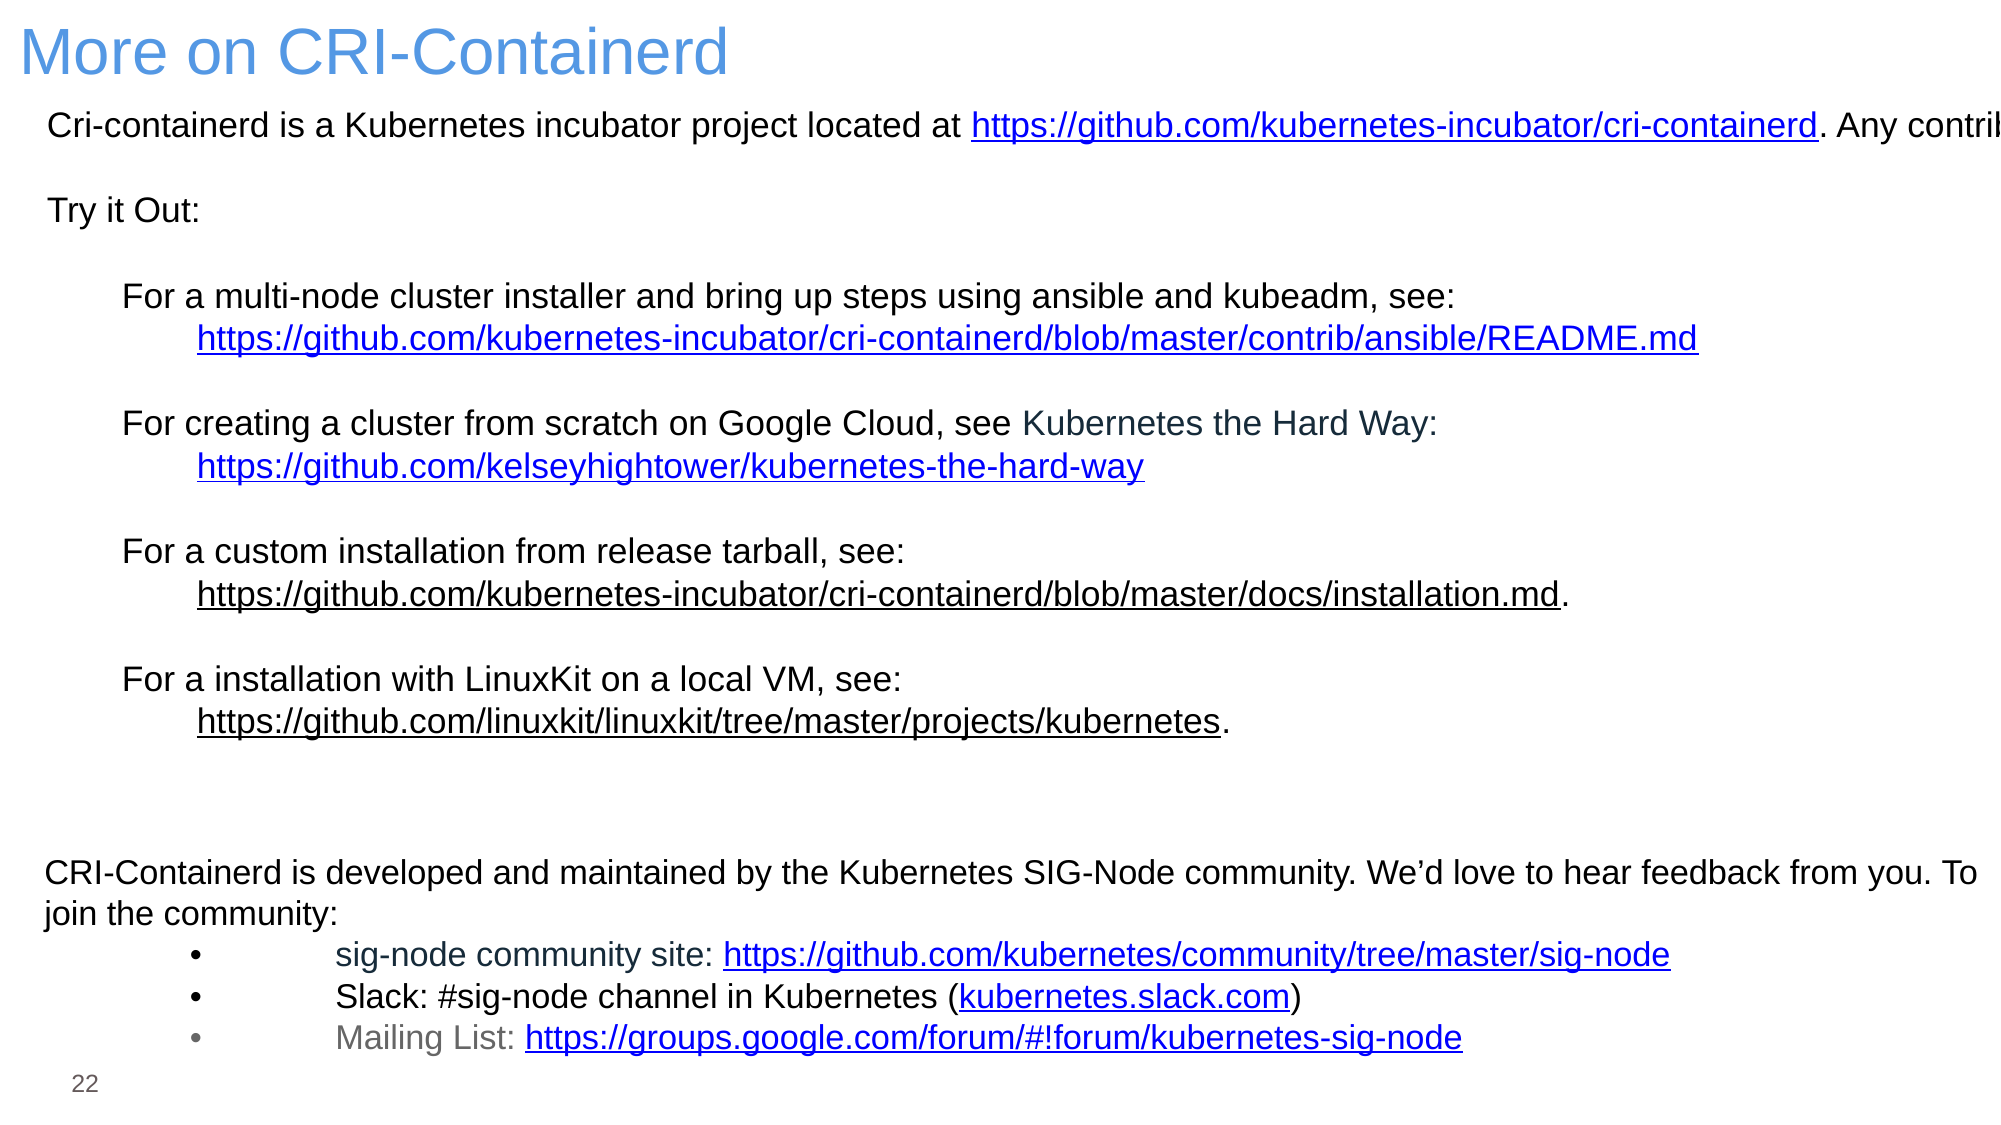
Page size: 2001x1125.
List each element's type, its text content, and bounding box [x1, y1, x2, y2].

text_box CRI-Containerd is developed and maintained by the Kubernetes SIG-Node community. We’d love to hear feedback from you. To join the community: • sig-node community site: https://github.com/kubernetes/community/tree/master/sig-node • Slack: #sig-node channel in Kubernetes (kubernetes.slack.com) • Mailing List: https://groups.google.com/forum/#!forum/kubernetes-sig-node [36, 842, 1987, 1065]
text_box Cri-containerd is a Kubernetes incubator project located at https://github.com/kubernetes-incubator/cri-containerd. Any contributions in terms of ideas, issues, and/or fixes are welcome. The getting started guide for developers is a good place to start for contributors. Try it Out: For a multi-node cluster installer and bring up steps using ansible and kubeadm, see: https://github.com/kubernetes-incubator/cri-containerd/blob/master/contrib/ansible/README.md For creating a cluster from scratch on Google Cloud, see Kubernetes the Hard Way: https://github.com/kelseyhightower/kubernetes-the-hard-way For a custom installation from release tarball, see: https://github.com/kubernetes-incubator/cri-containerd/blob/master/docs/installation.md. For a installation with LinuxKit on a local VM, see: https://github.com/linuxkit/linuxkit/tree/master/projects/kubernetes. [39, 94, 2000, 818]
title More on CRI-Containerd [11, 9, 1638, 97]
slide_number 22 [63, 1065, 110, 1105]
